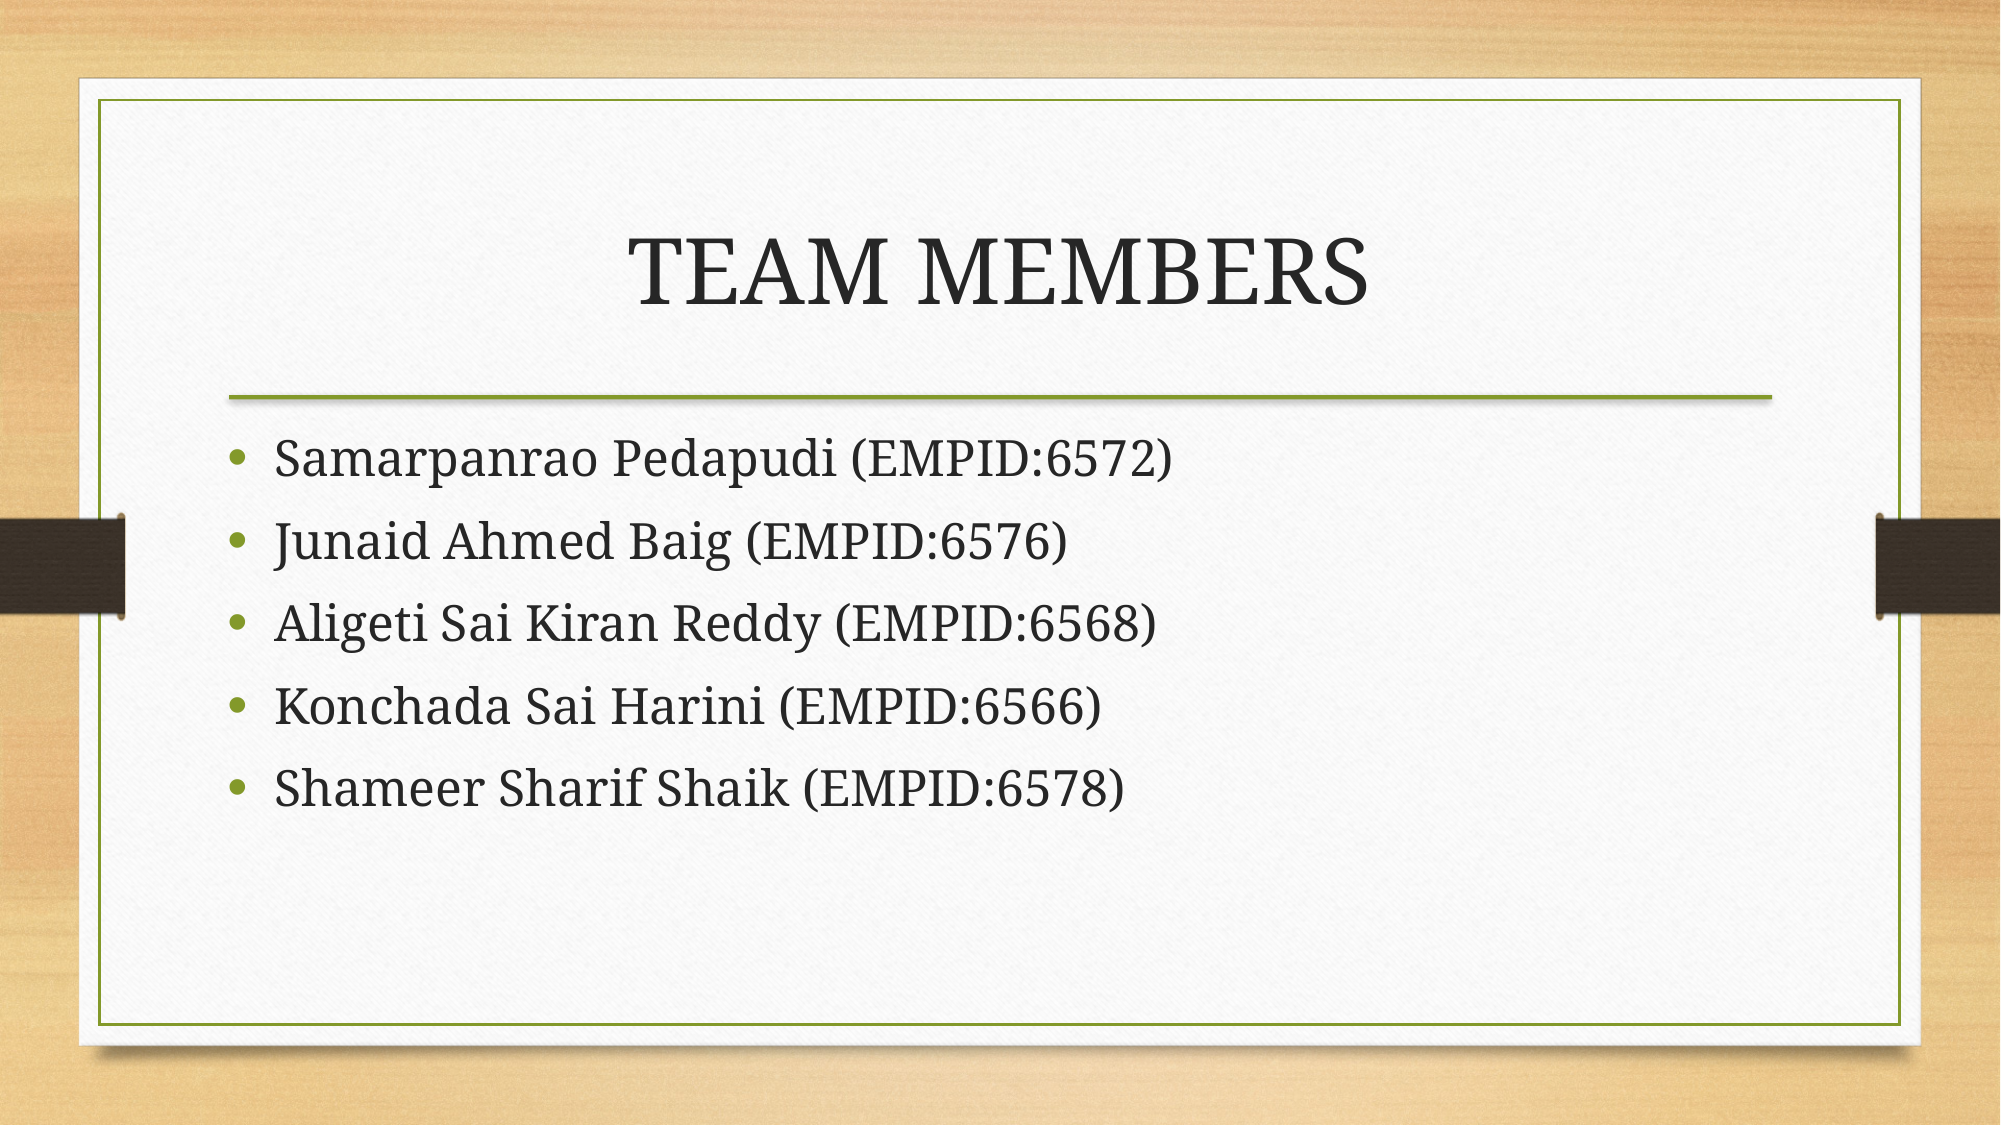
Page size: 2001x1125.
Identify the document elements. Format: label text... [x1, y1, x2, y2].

title TEAM MEMBERS [212, 161, 1788, 375]
picture [0, 0, 2001, 1125]
list Samarpanrao Pedapudi (EMPID:6572) Junaid Ahmed Baig (EMPID:6576) Aligeti Sai Kiran Reddy (EMPID:6568) Konchada Sai Harini (EMPID:6566) Shameer Sharif Shaik (EMPID:6578) [212, 419, 1788, 964]
